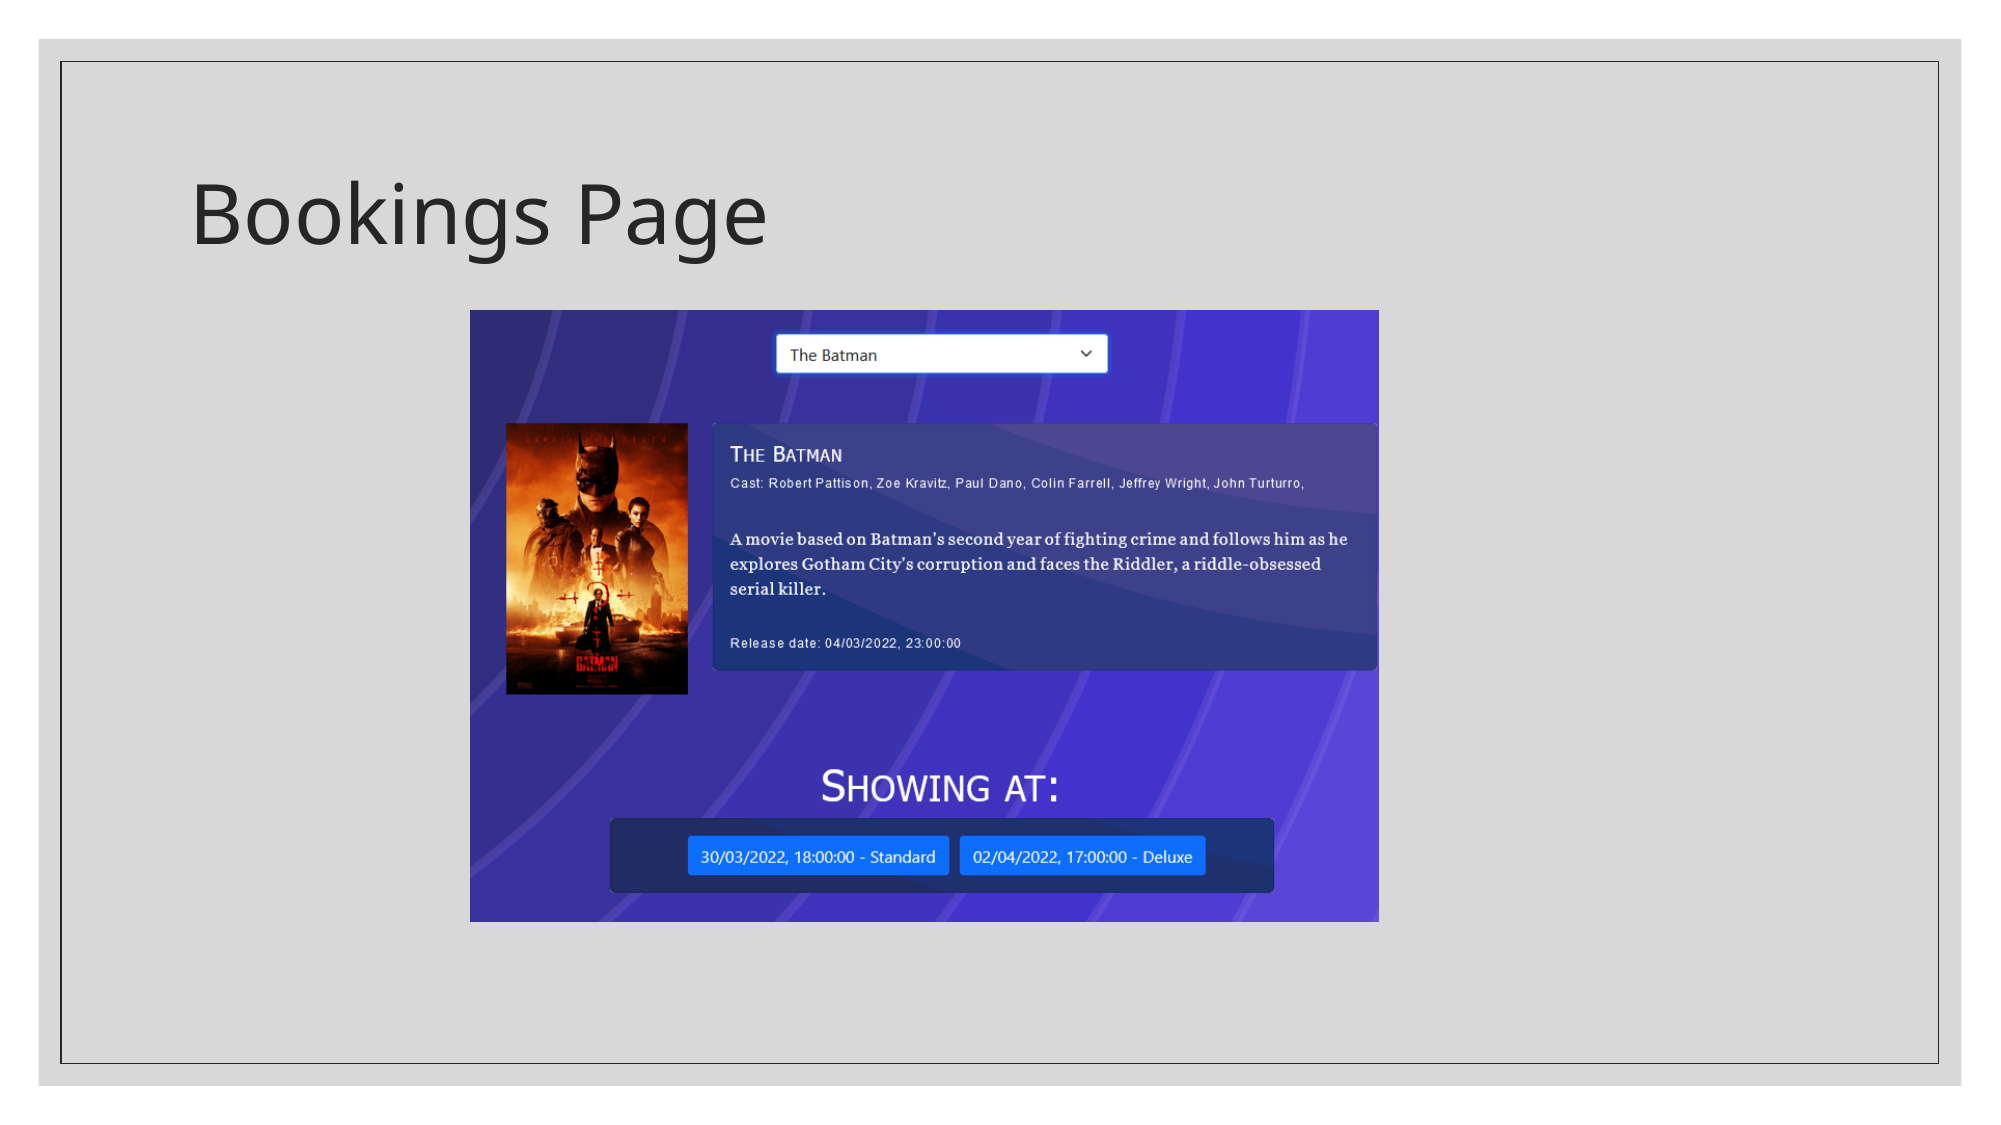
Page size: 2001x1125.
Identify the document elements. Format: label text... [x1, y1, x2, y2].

picture [470, 310, 1379, 922]
title Bookings Page [174, 105, 1825, 331]
